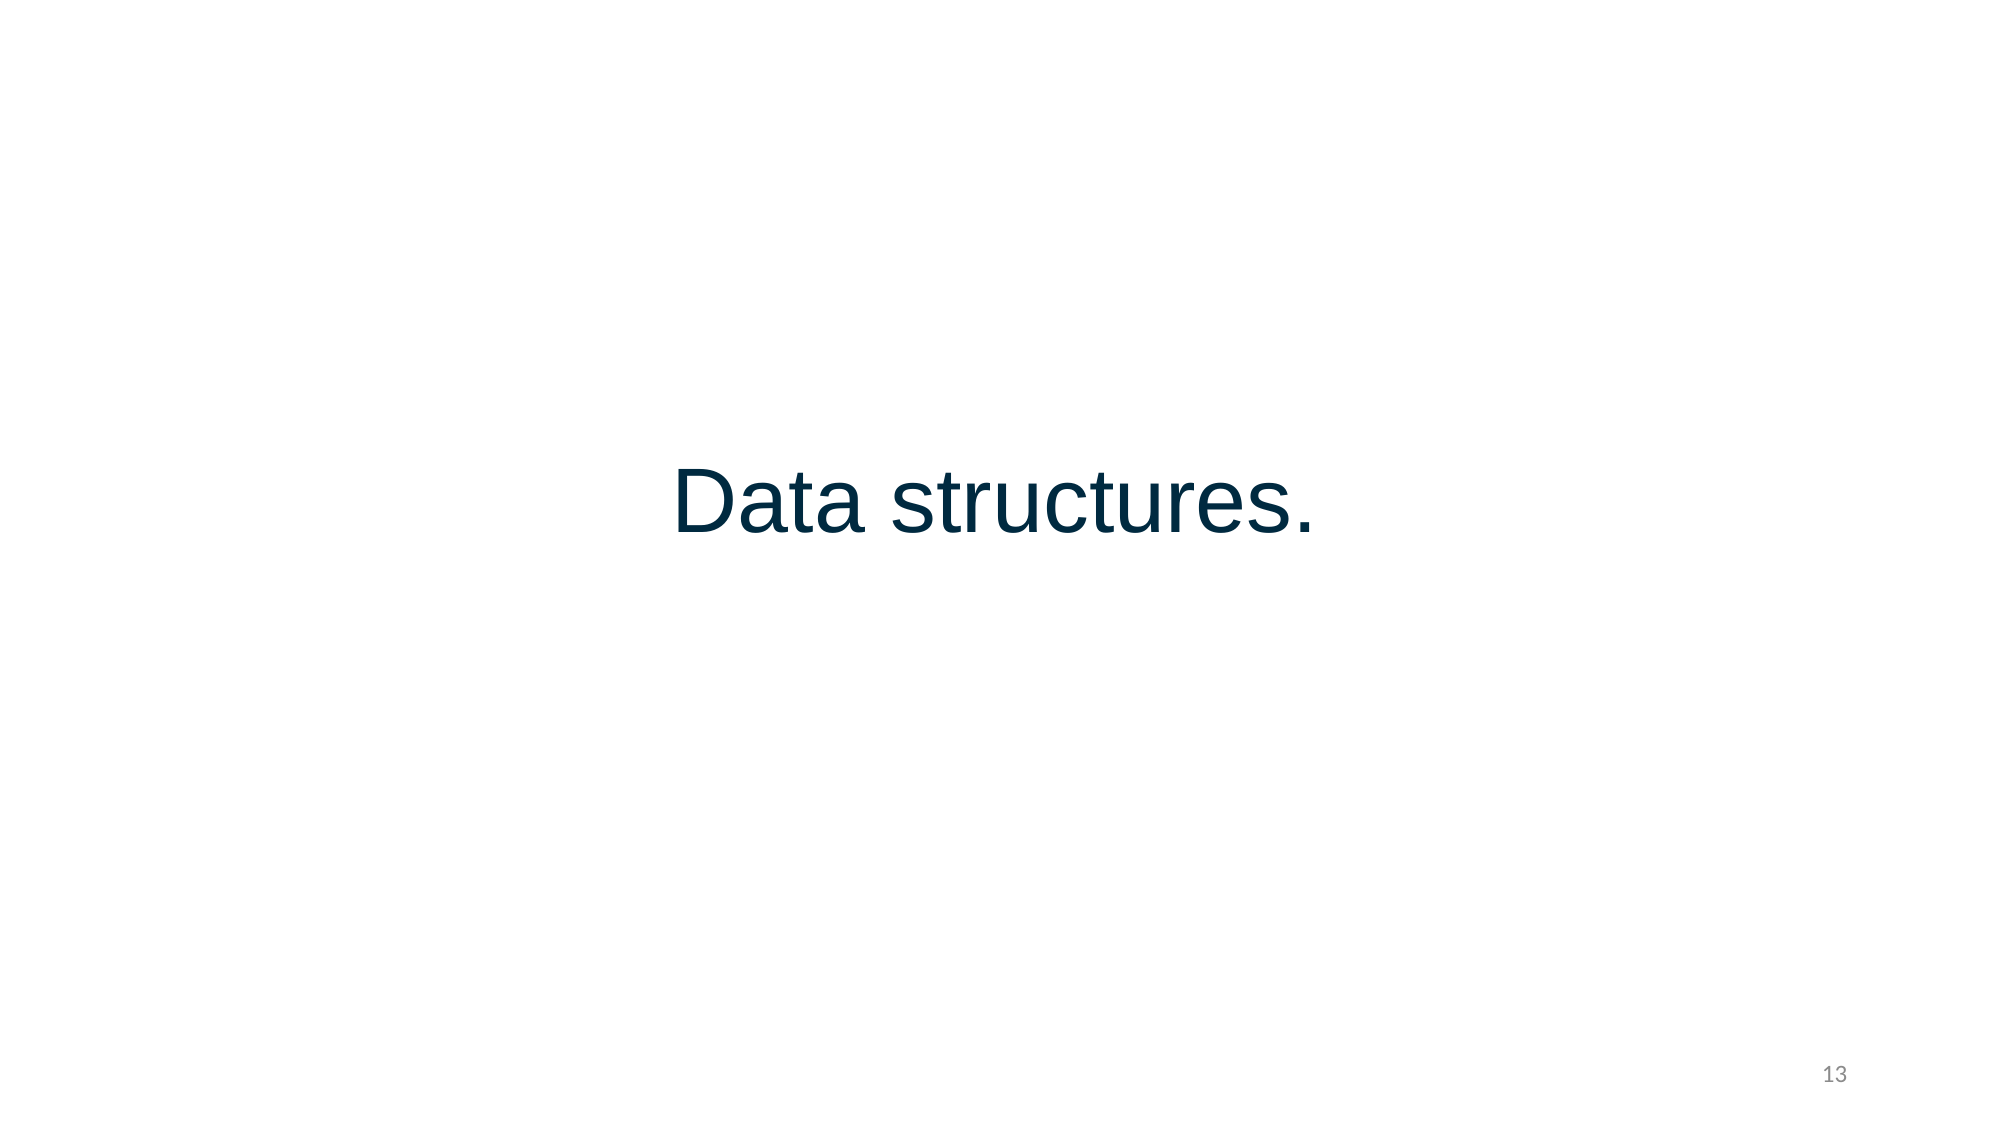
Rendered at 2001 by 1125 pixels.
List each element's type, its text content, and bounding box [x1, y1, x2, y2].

slide_number 13 [1412, 1042, 1863, 1103]
title Data structures. [132, 394, 1858, 612]
